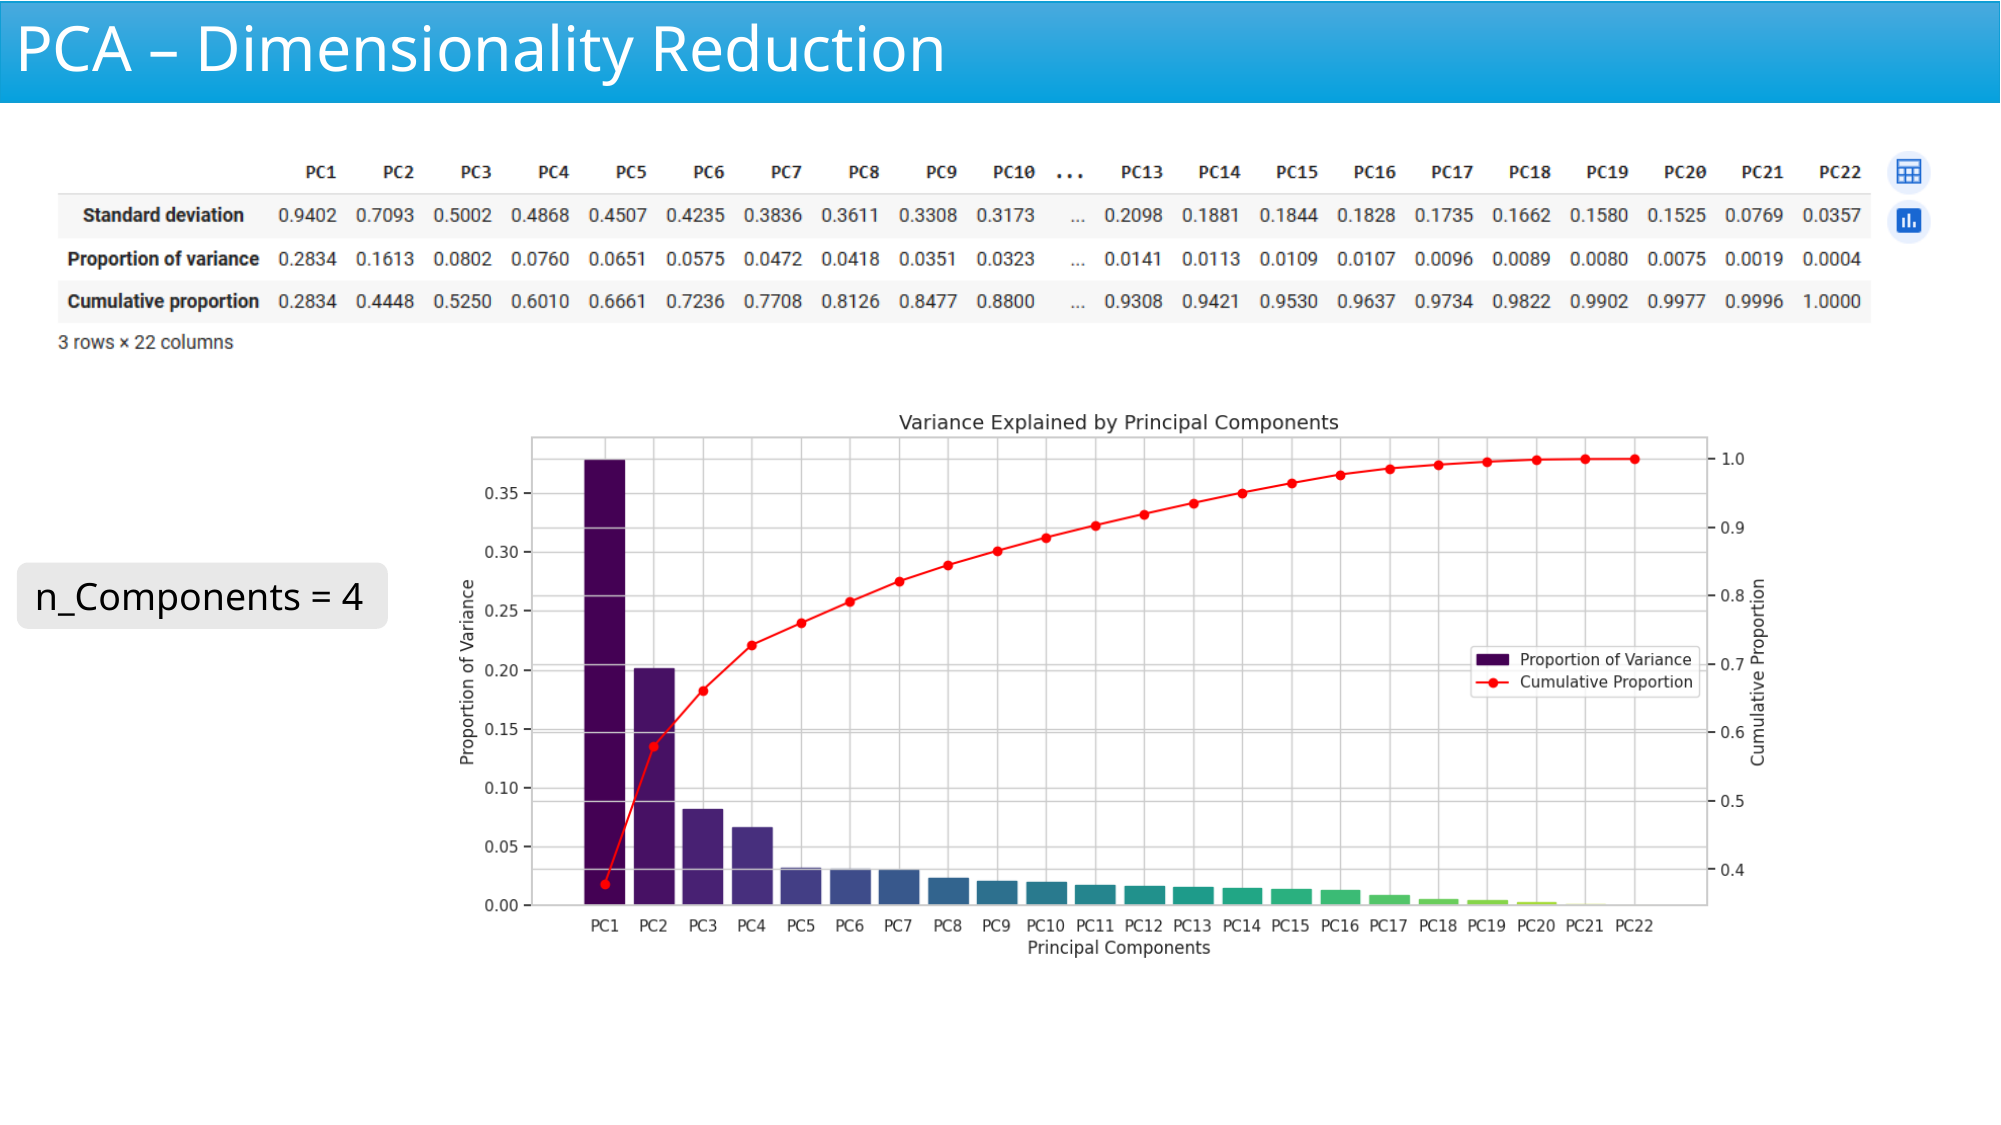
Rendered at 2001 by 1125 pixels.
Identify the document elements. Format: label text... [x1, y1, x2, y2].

title PCA – Dimensionality Reduction [0, 1, 2000, 103]
picture [450, 403, 1779, 968]
picture [16, 151, 1984, 361]
text_box n_Components = 4 [15, 561, 389, 630]
